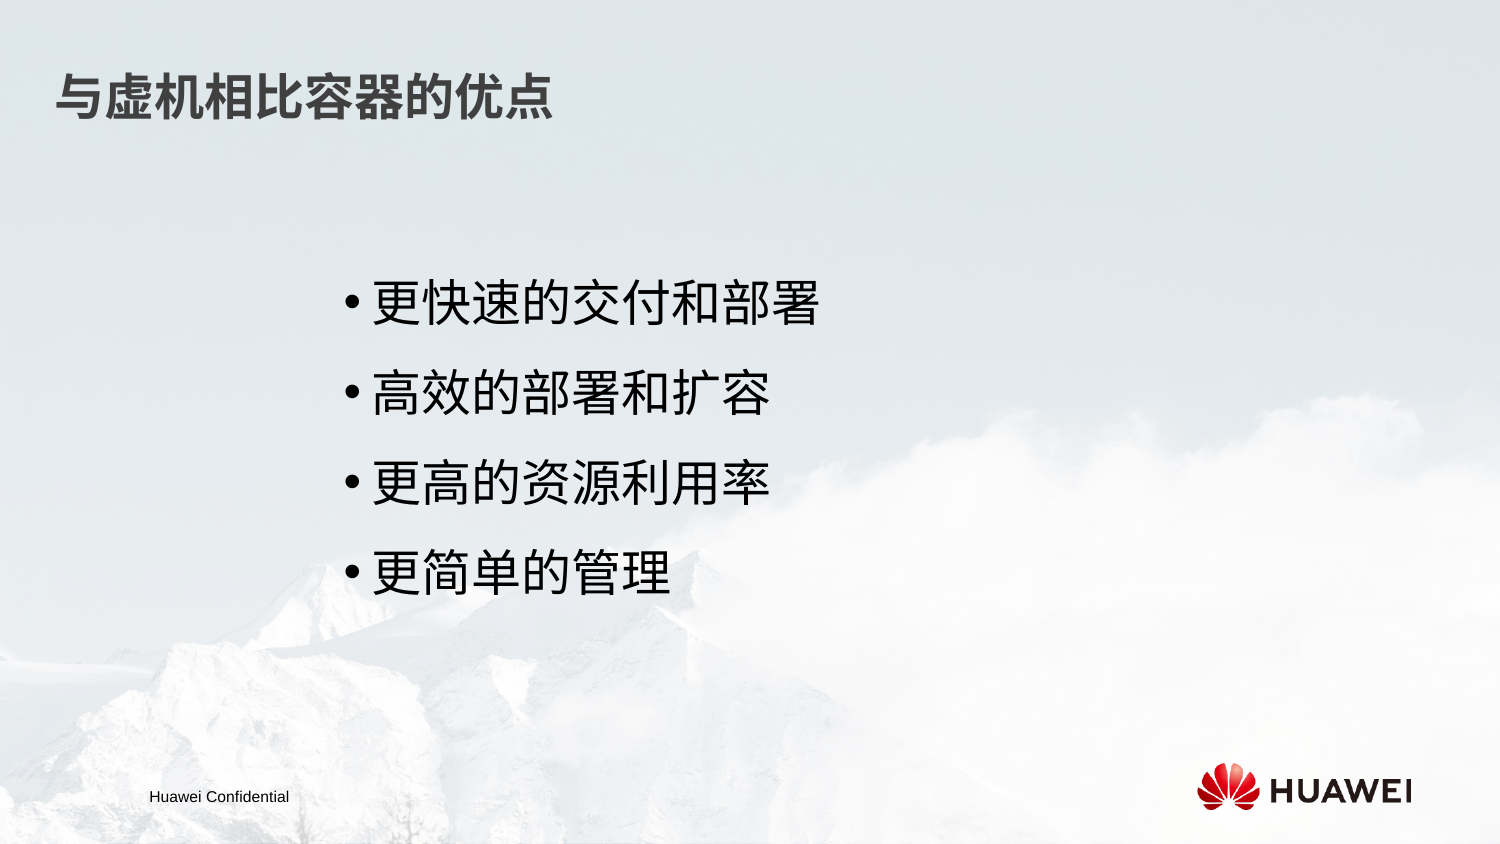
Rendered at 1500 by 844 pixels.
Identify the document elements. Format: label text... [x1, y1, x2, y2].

text_box 与虚机相比容器的优点 [39, 44, 1341, 147]
picture [1197, 763, 1411, 810]
text_box 更快速的交付和部署 高效的部署和扩容 更高的资源利用率 更简单的管理 [328, 234, 837, 609]
